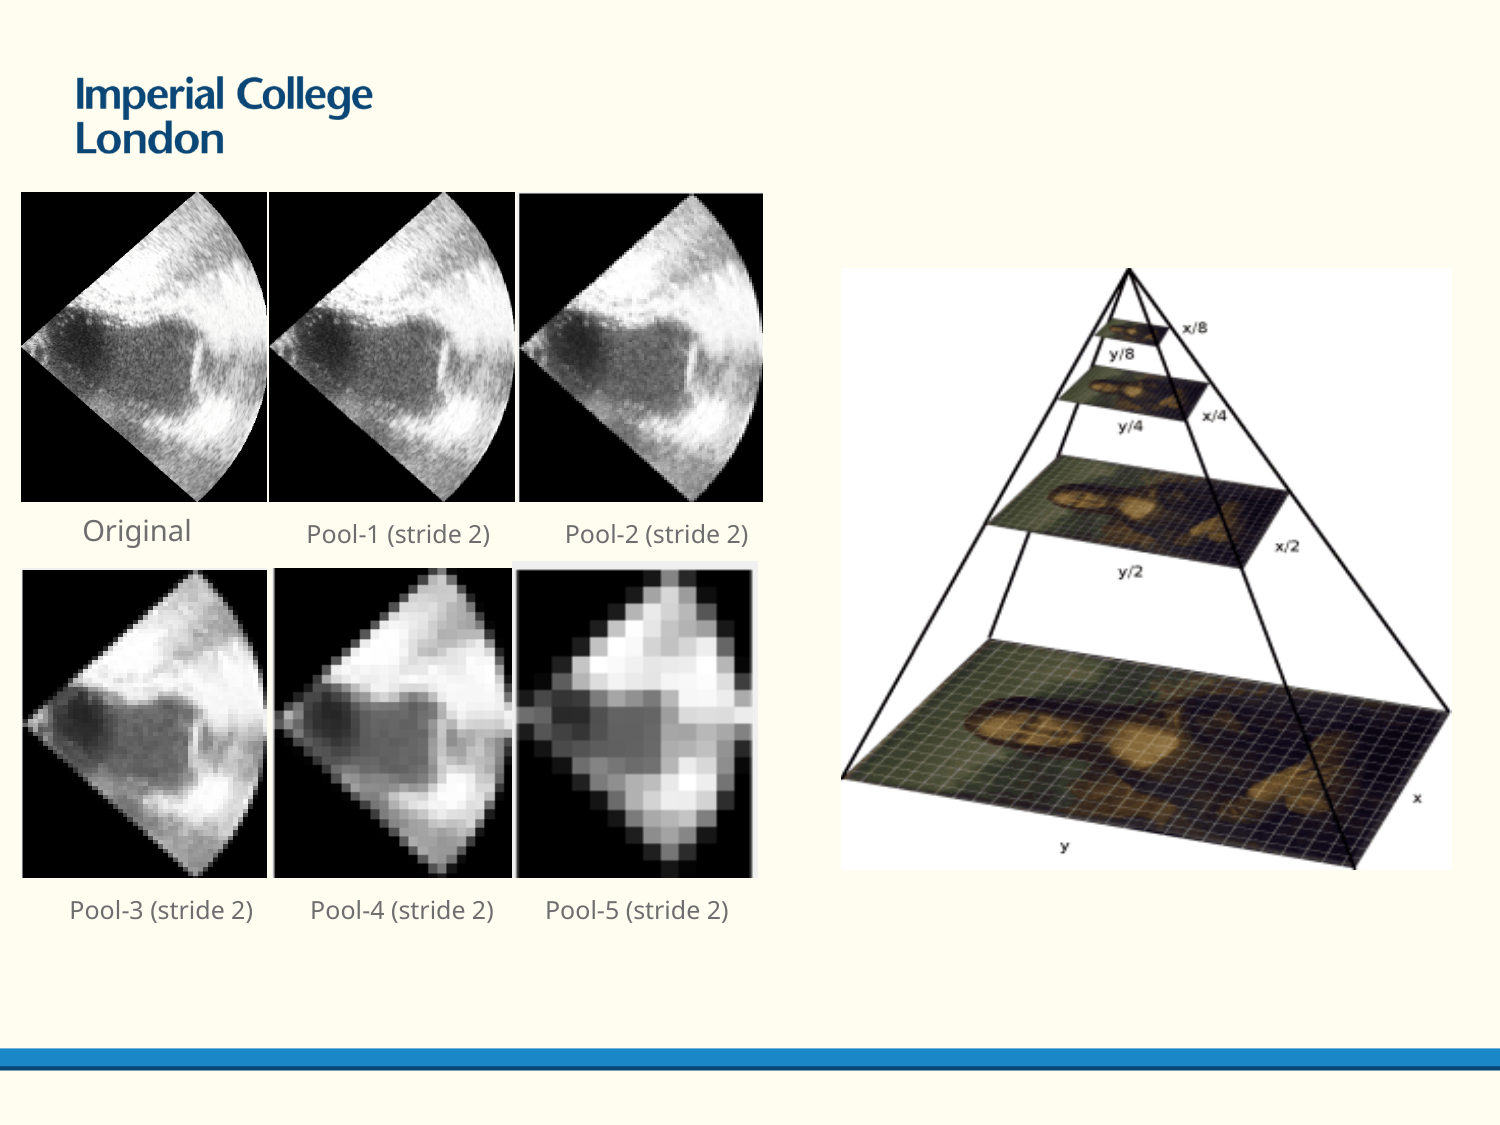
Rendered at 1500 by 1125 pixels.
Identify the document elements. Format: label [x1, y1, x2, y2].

picture [0, 0, 1500, 1125]
text_box [21, 192, 1452, 933]
